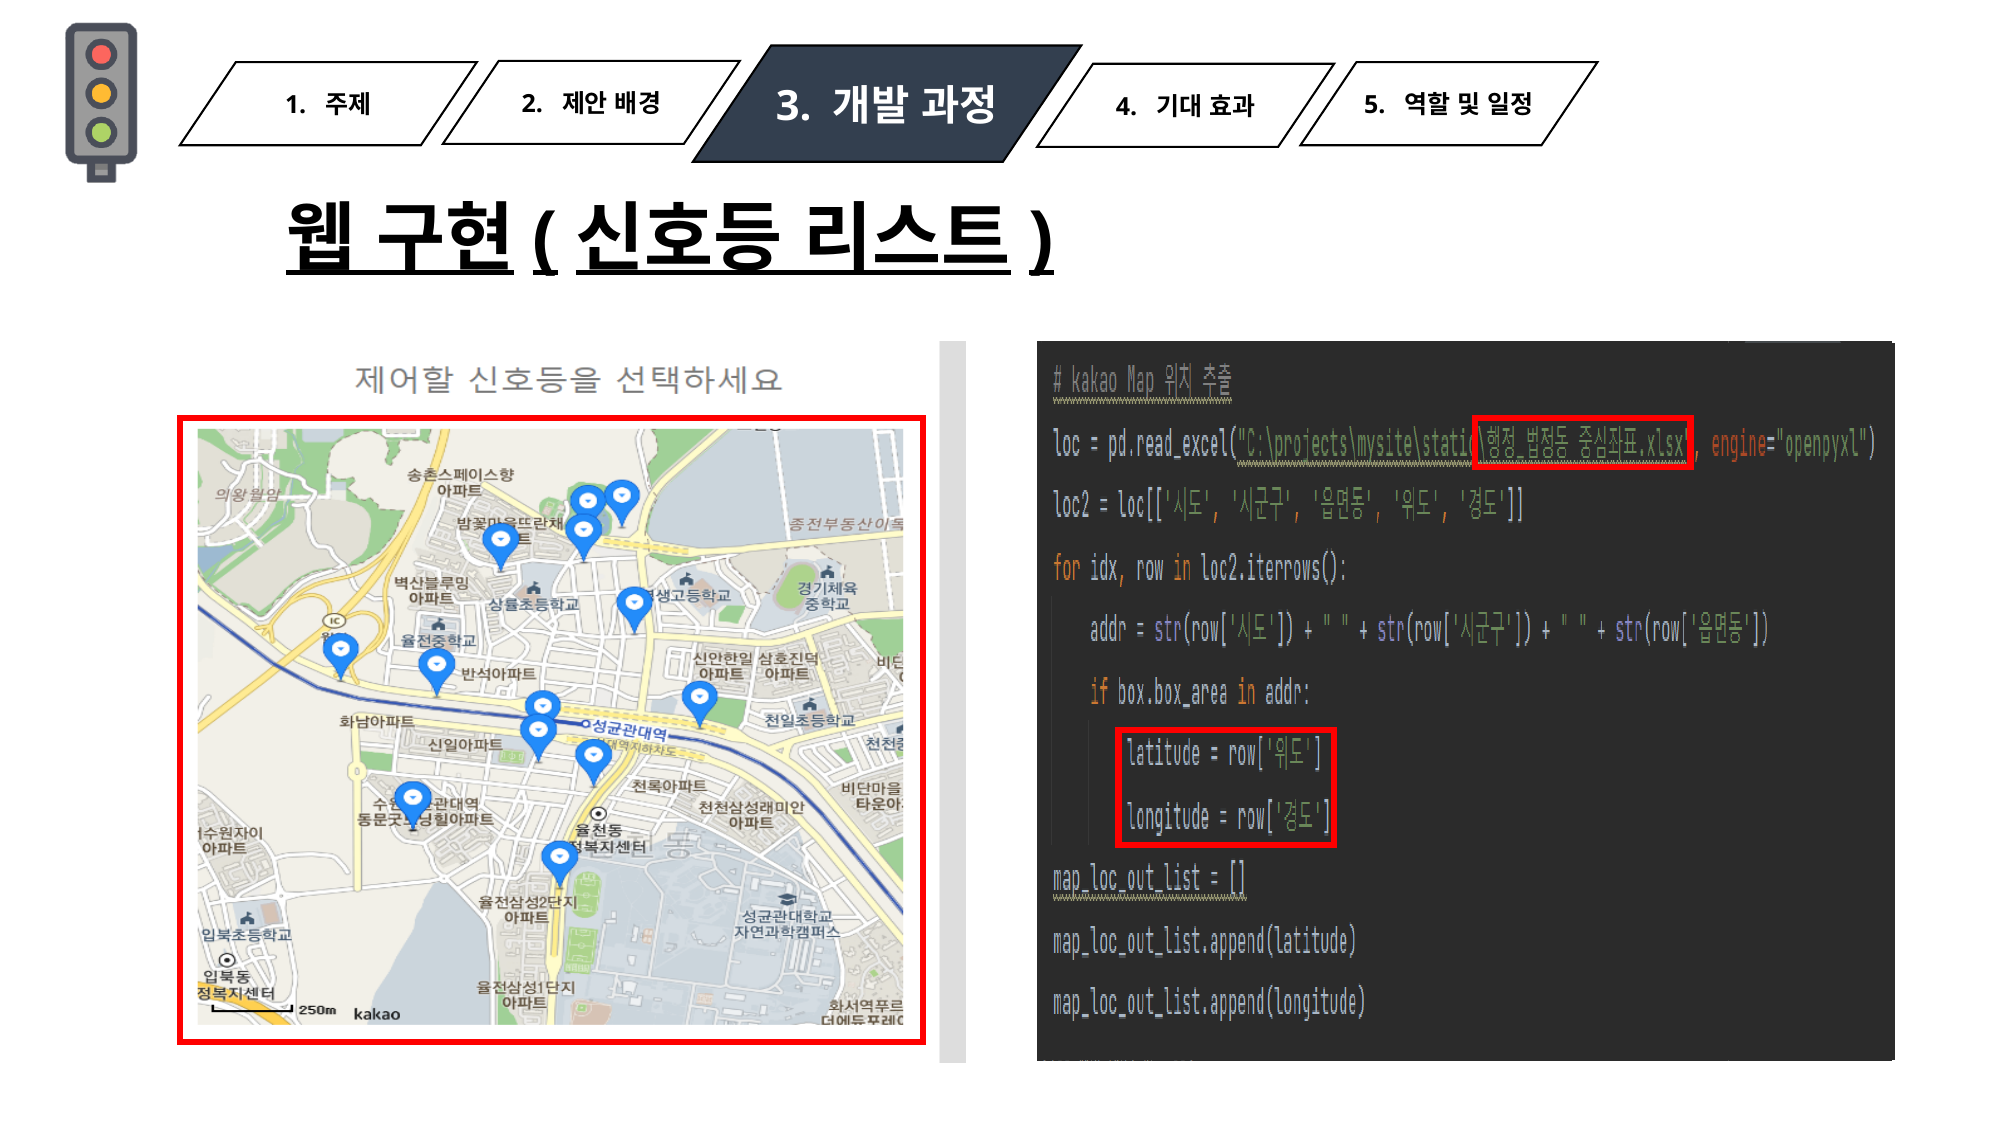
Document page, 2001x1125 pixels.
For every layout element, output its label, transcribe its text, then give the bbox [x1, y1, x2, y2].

text_box 3. 개발 과정 [690, 44, 1084, 163]
text_box 5. 역할 및 일정 [1298, 61, 1600, 147]
text_box 4. 기대 효과 [1035, 62, 1337, 148]
picture [1037, 341, 1895, 1061]
text_box 웹 구현(신호등 리스트) [271, 181, 1097, 287]
picture [105, 341, 966, 1063]
text_box 2. 제안 배경 [440, 59, 742, 145]
picture [39, 18, 163, 191]
text_box 1. 주제 [177, 61, 479, 147]
